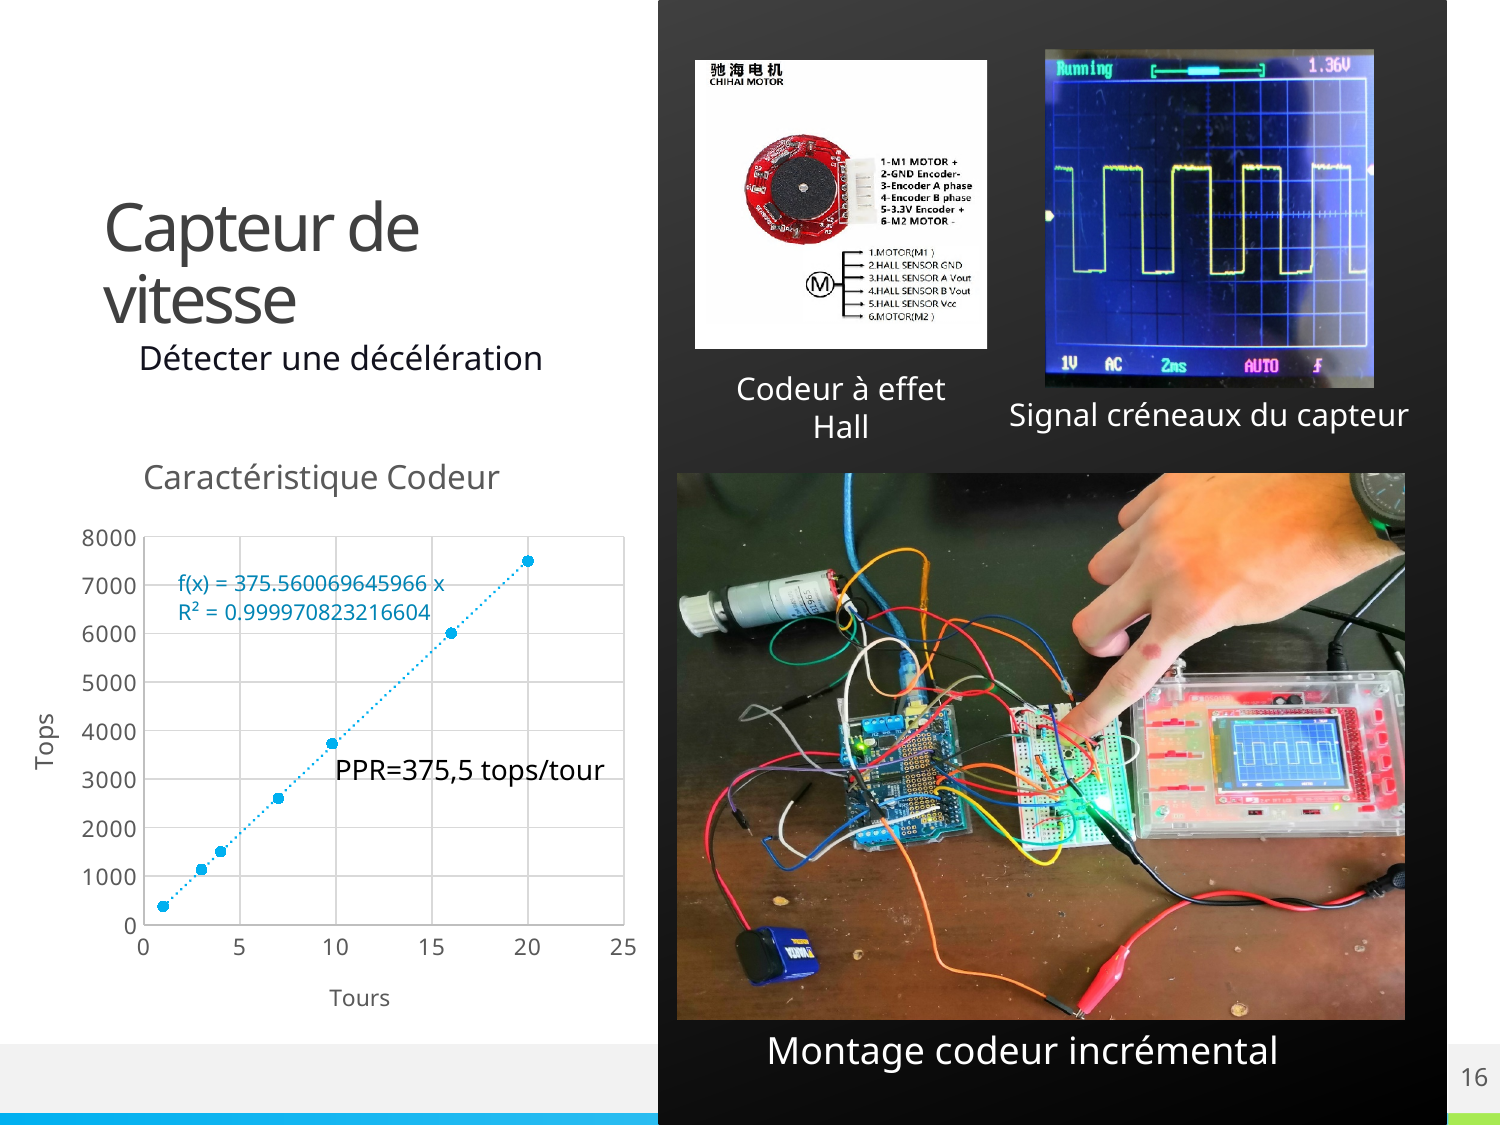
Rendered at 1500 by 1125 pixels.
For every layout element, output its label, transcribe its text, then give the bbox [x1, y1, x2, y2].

text_box Codeur à effet Hall [703, 362, 979, 452]
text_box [638, 472, 1425, 1100]
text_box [994, 49, 1425, 441]
chart [0, 424, 652, 1045]
list Détecter une décélération [103, 337, 588, 424]
slide_number 16 [1448, 1044, 1500, 1114]
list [695, 60, 988, 349]
title Capteur de vitesse [103, 75, 588, 337]
